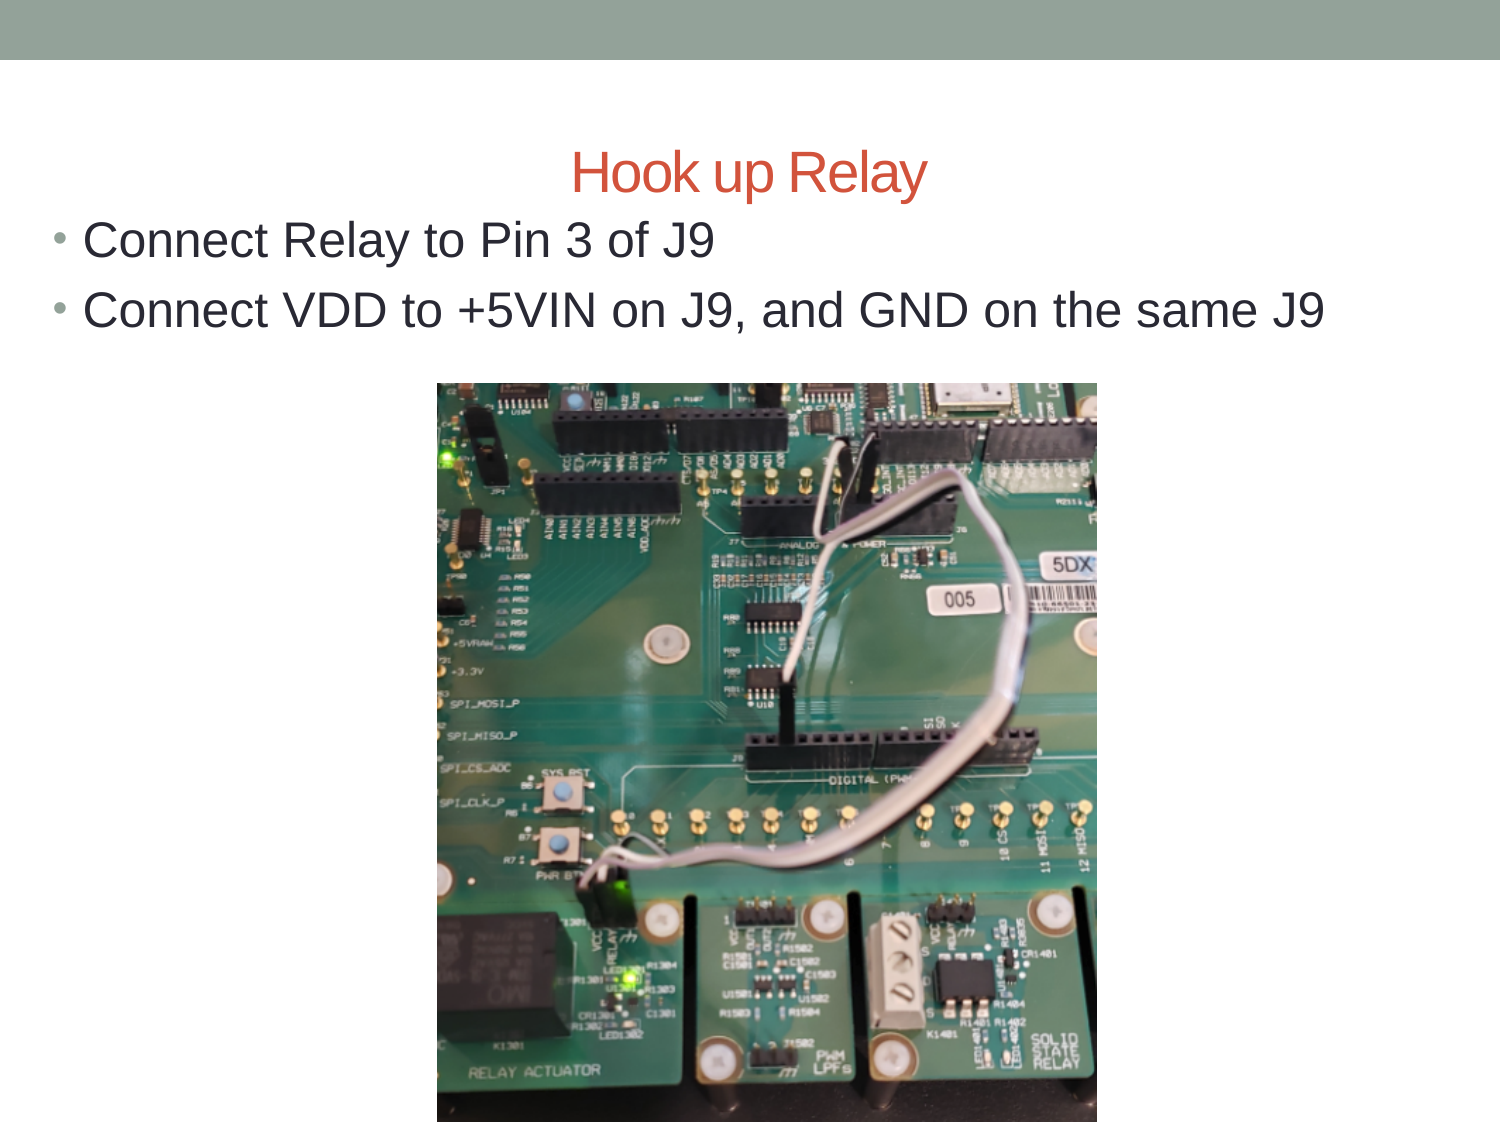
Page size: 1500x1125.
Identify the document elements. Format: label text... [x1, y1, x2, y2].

list Connect Relay to Pin 3 of J9 Connect VDD to +5VIN on J9, and GND on the same J9 [37, 200, 1425, 1013]
title Hook up Relay [75, 87, 1425, 200]
picture [437, 382, 1098, 1122]
